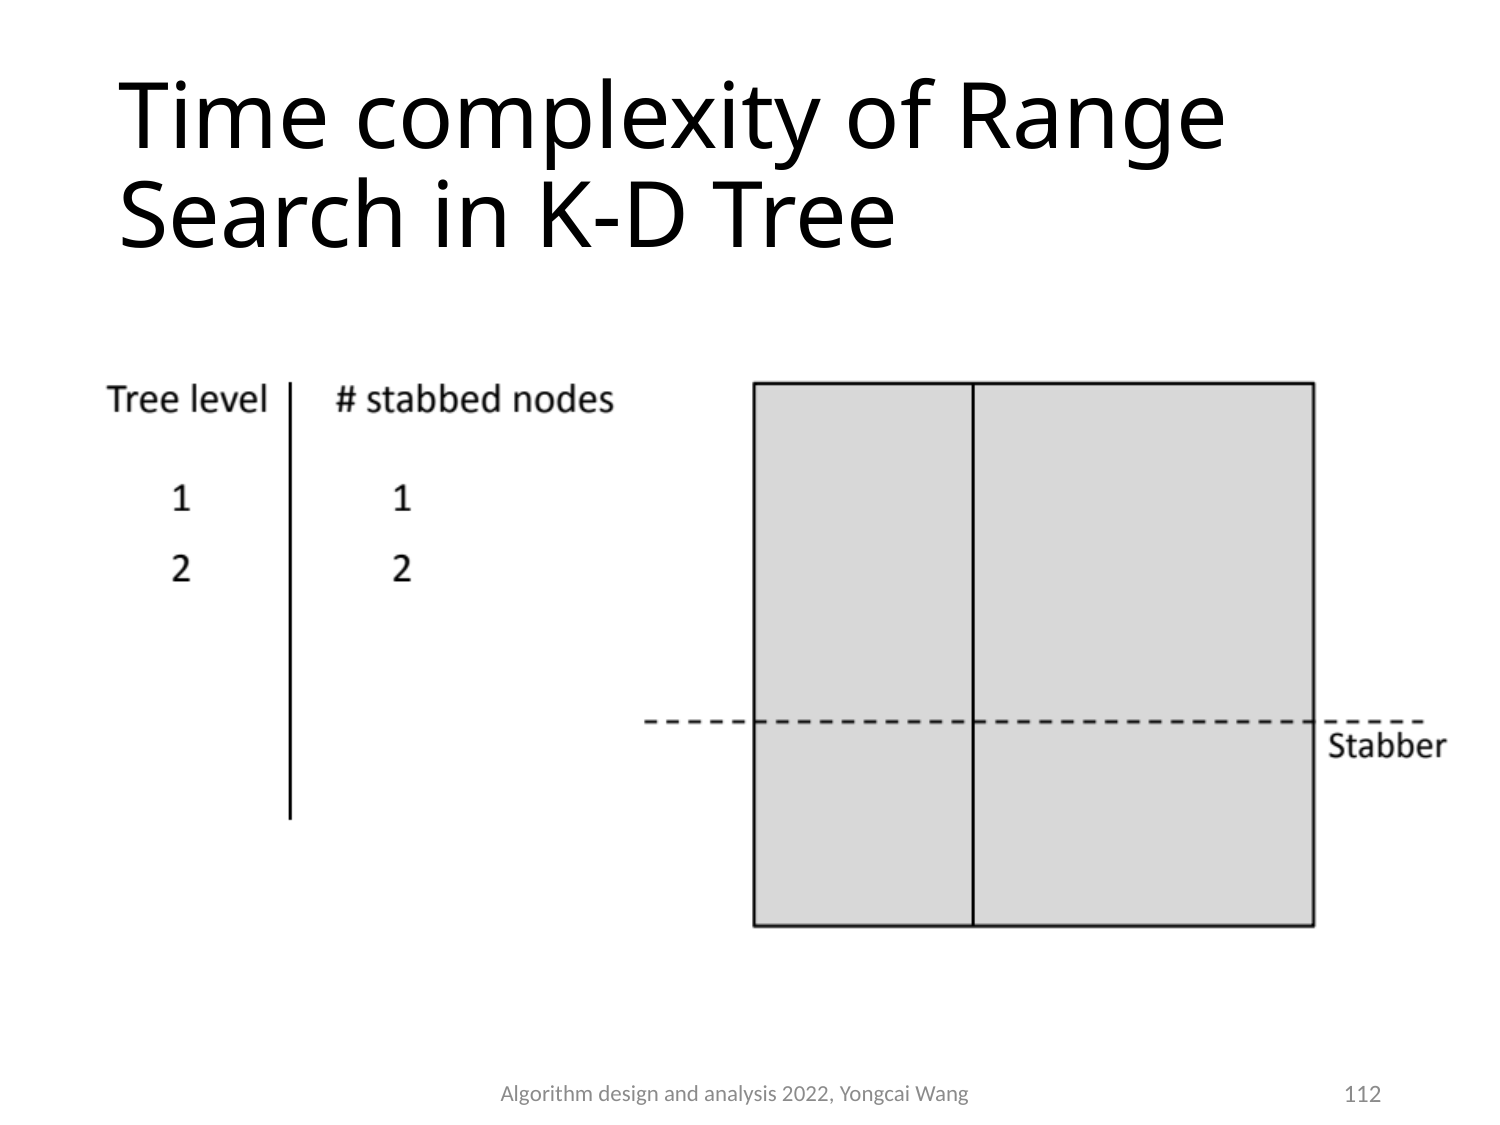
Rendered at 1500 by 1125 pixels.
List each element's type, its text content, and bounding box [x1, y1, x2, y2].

title Time complexity of Range Search in K-D Tree [103, 59, 1397, 278]
footer Algorithm design and analysis 2022, Yongcai Wang [452, 1062, 1018, 1123]
slide_number 112 [1059, 1062, 1397, 1123]
picture [75, 340, 1456, 972]
